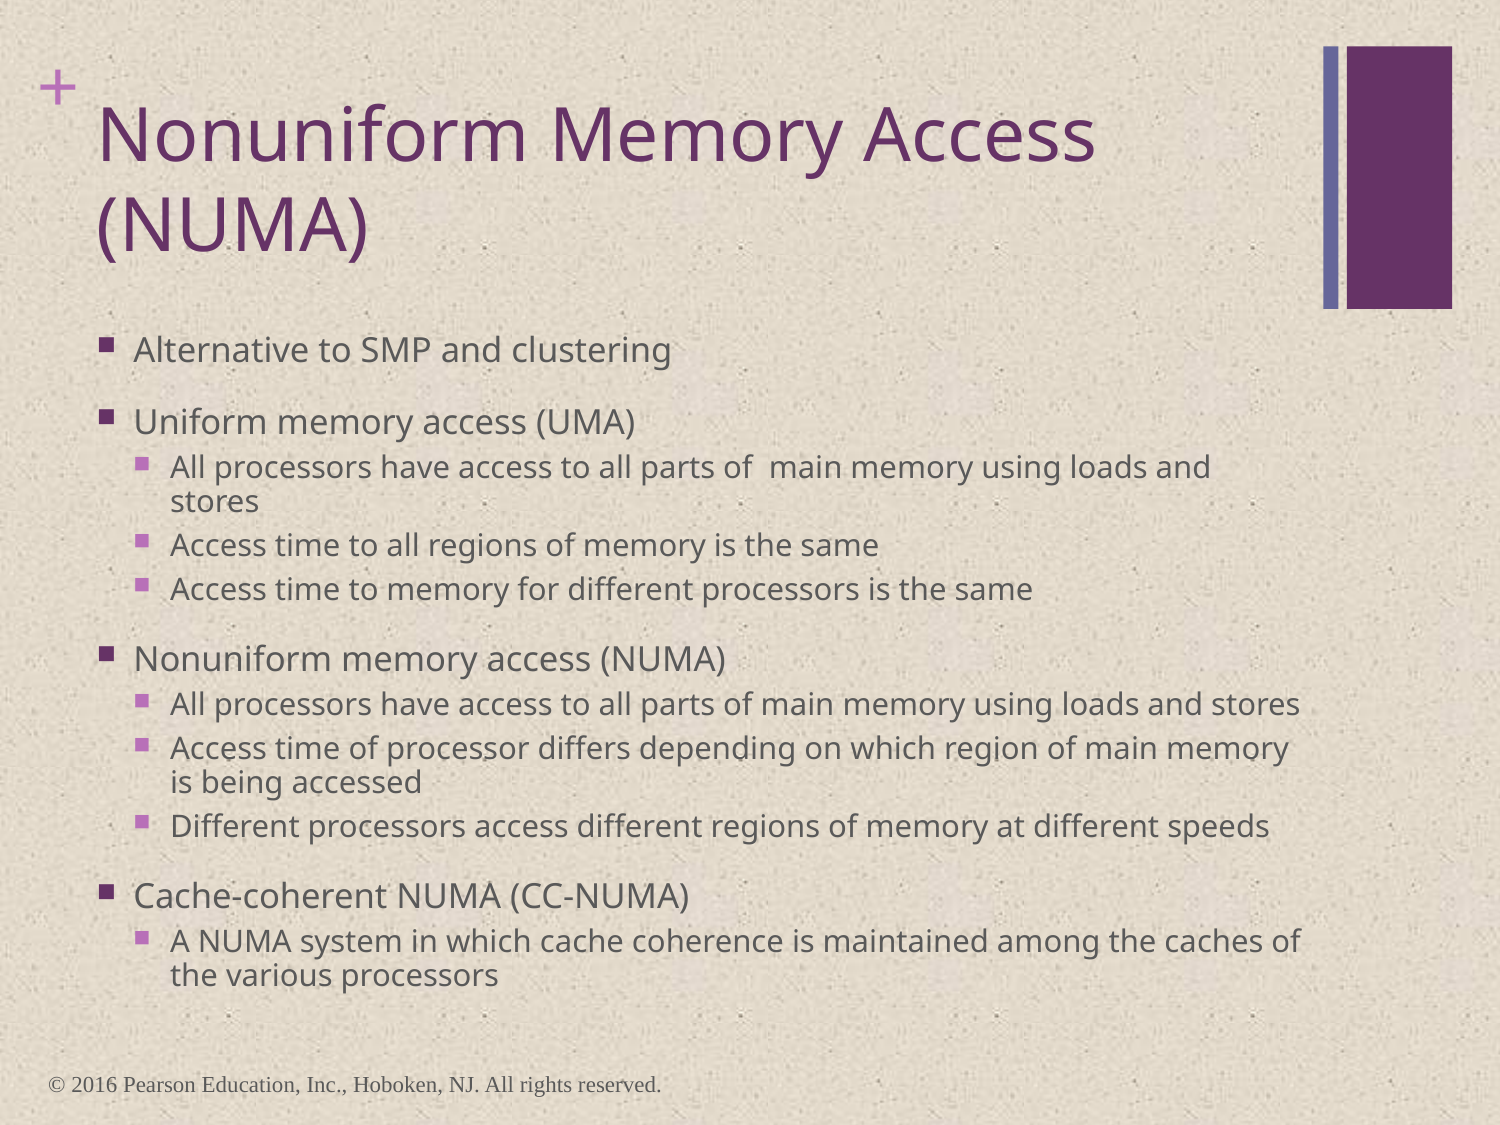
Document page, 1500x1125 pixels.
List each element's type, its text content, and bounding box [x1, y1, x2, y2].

title Nonuniform Memory Access (NUMA) [81, 79, 1322, 263]
picture [0, 0, 1500, 1125]
list Alternative to SMP and clustering Uniform memory access (UMA) All processors have access to all parts of main memory using loads and stores Access time to all regions of memory is the same Access time to memory for different processors is the same Nonuniform memory access (NUMA) All processors have access to all parts of main memory using loads and stores Access time of processor differs depending on which region of main memory is being accessed Different processors access different regions of memory at different speeds Cache-coherent NUMA (CC-NUMA) A NUMA system in which cache coherence is maintained among the caches of the various processors [81, 324, 1322, 1038]
footer © 2016 Pearson Education, Inc., Hoboken, NJ. All rights reserved. [33, 1053, 1038, 1114]
